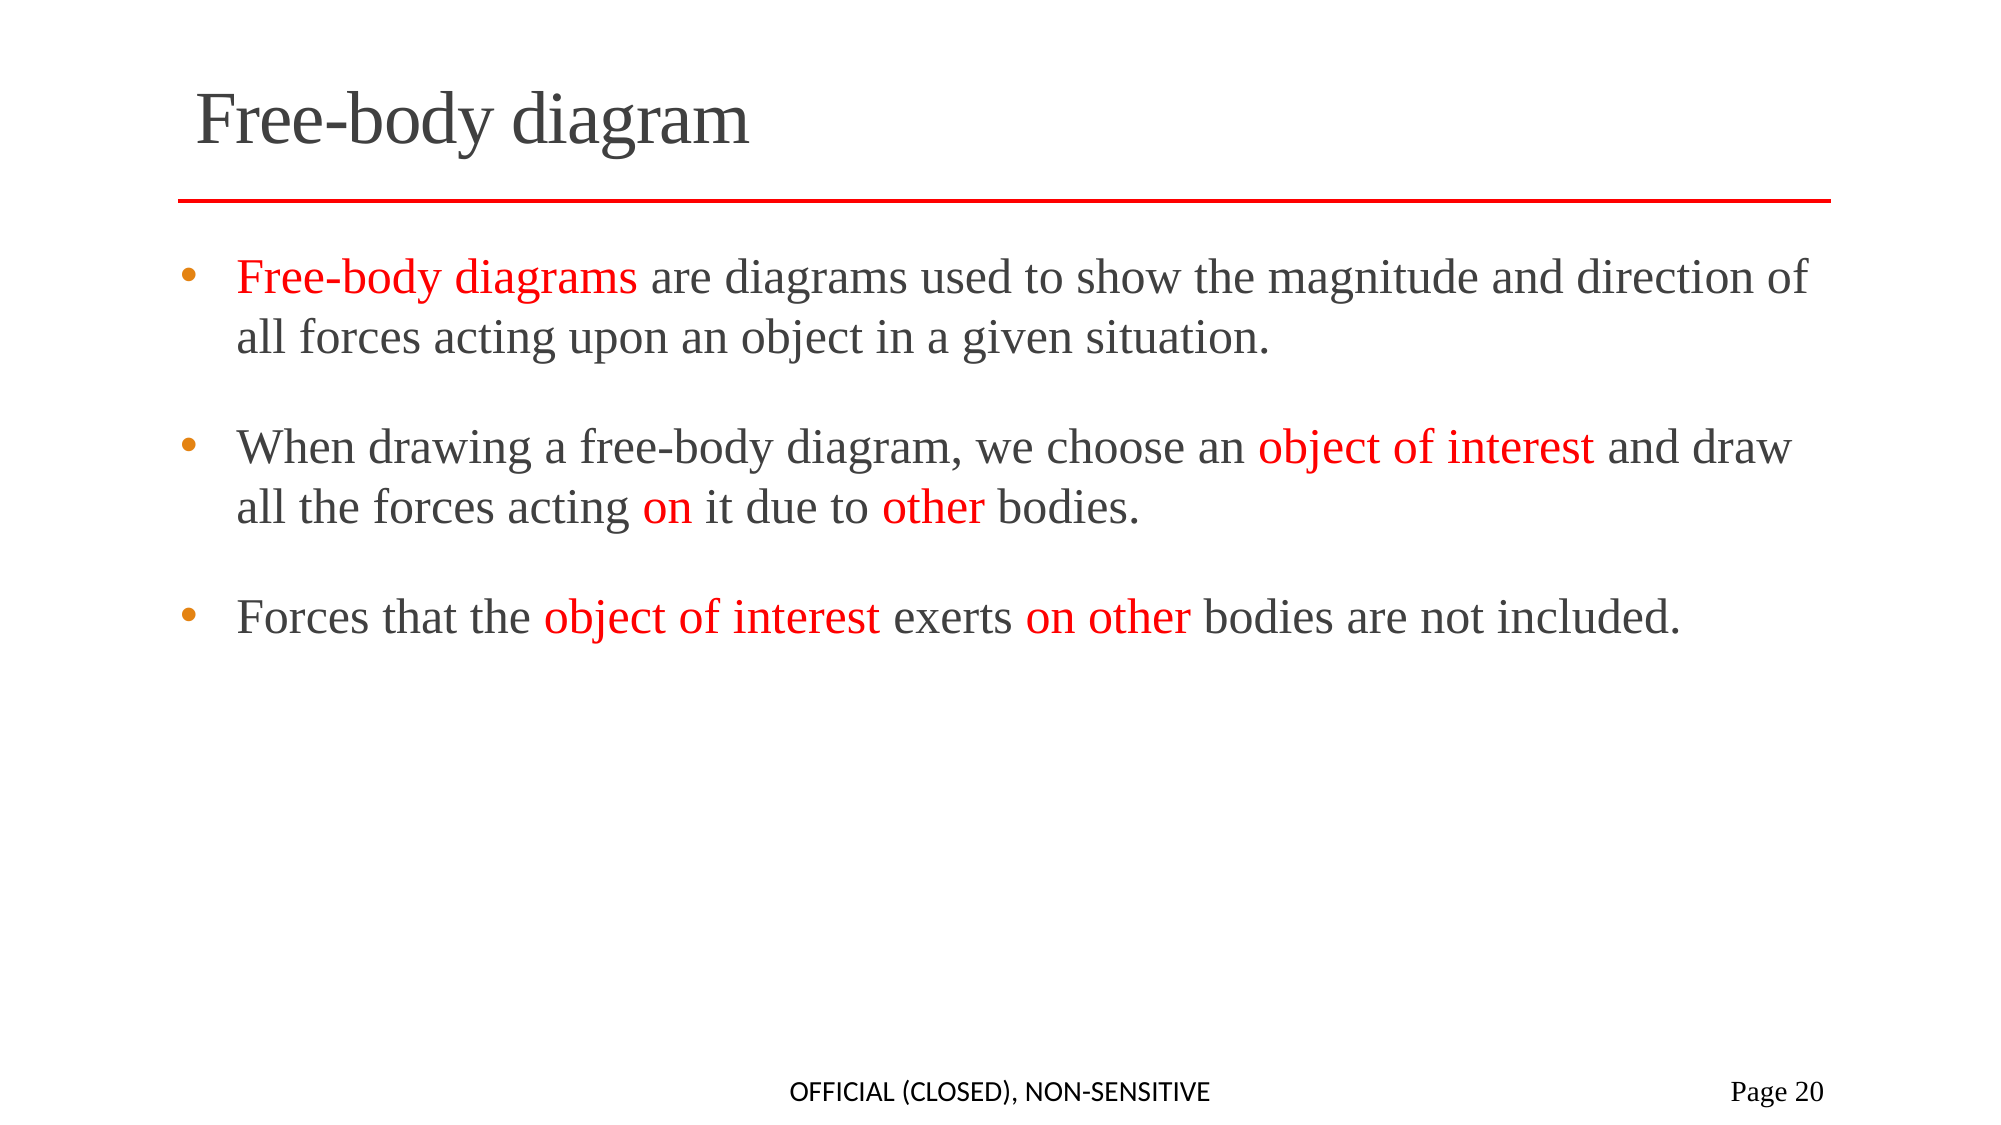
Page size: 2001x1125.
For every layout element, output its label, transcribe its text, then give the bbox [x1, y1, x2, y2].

list Free-body diagrams are diagrams used to show the magnitude and direction of all forces acting upon an object in a given situation. When drawing a free-body diagram, we choose an object of interest and draw all the forces acting on it due to other bodies. Forces that the object of interest exerts on other bodies are not included. [180, 236, 1834, 1004]
title Free-body diagram [180, 47, 1830, 195]
footer Official (Closed), Non-sensitive [604, 1059, 1396, 1120]
slide_number Page 20 [1624, 1059, 1840, 1120]
